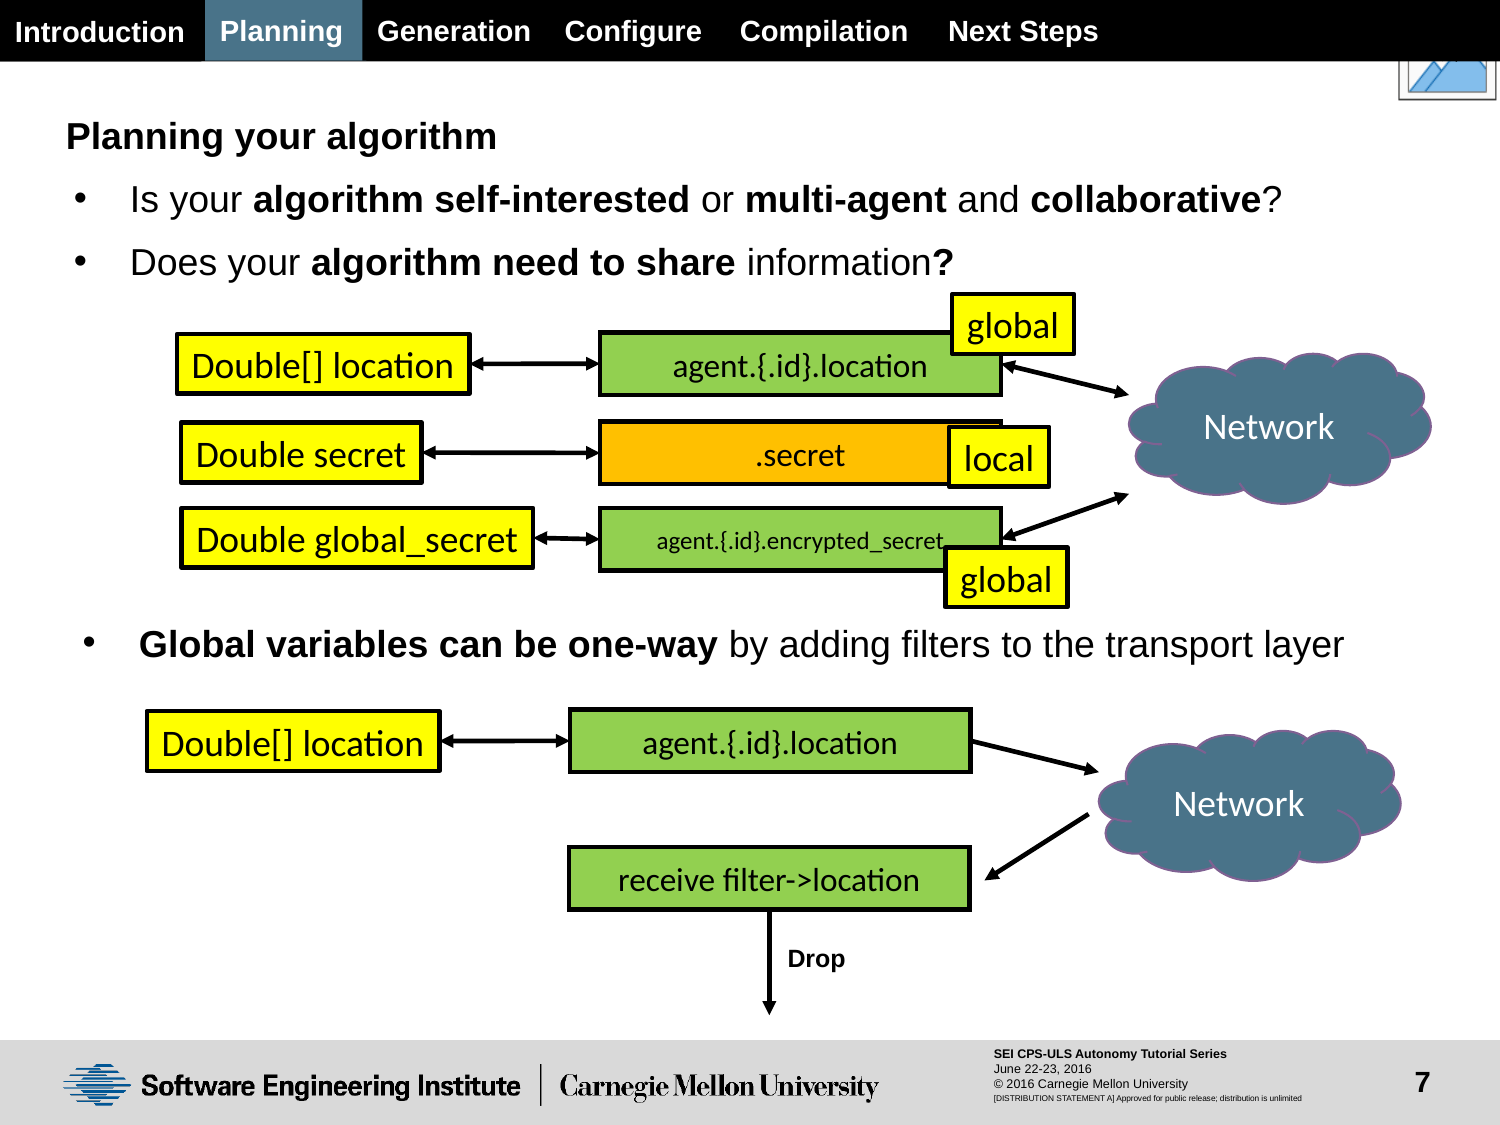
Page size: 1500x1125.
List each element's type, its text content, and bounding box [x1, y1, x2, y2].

text_box local [949, 426, 1050, 487]
text_box Double[] location [176, 334, 470, 394]
text_box Does your algorithm need to share information? [73, 238, 1439, 301]
text_box global [952, 294, 1075, 354]
text_box Generation [362, 0, 549, 61]
text_box Network [1127, 352, 1432, 505]
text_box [1000, 493, 1129, 540]
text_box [1000, 363, 1129, 395]
text_box Drop [787, 942, 887, 1000]
text_box Double global_secret [181, 507, 534, 568]
text_box Double[] location [146, 711, 440, 771]
text_box [202, 0, 1394, 62]
text_box global [945, 547, 1068, 608]
list Planning your algorithm [65, 112, 600, 170]
text_box Introduction [0, 0, 202, 62]
text_box Compilation [725, 0, 925, 61]
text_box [970, 740, 1099, 773]
text_box Is your algorithm self-interested or multi-agent and collaborative? [73, 175, 1439, 238]
text_box Configure [549, 0, 720, 61]
text_box receive filter->location [568, 846, 971, 911]
text_box Planning [205, 0, 362, 61]
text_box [984, 814, 1089, 881]
picture [52, 1054, 890, 1112]
picture [1394, 0, 1500, 105]
text_box Next Steps [933, 0, 1188, 61]
text_box Double secret [181, 422, 422, 483]
text_box Network [1097, 729, 1402, 882]
text_box .secret [599, 421, 1002, 485]
text_box agent.{.id}.location [569, 709, 972, 773]
text_box agent.{.id}.encrypted_secret [599, 507, 1002, 571]
text_box Global variables can be one-way by adding filters to the transport layer [82, 619, 1448, 682]
text_box agent.{.id}.location [599, 331, 1002, 396]
